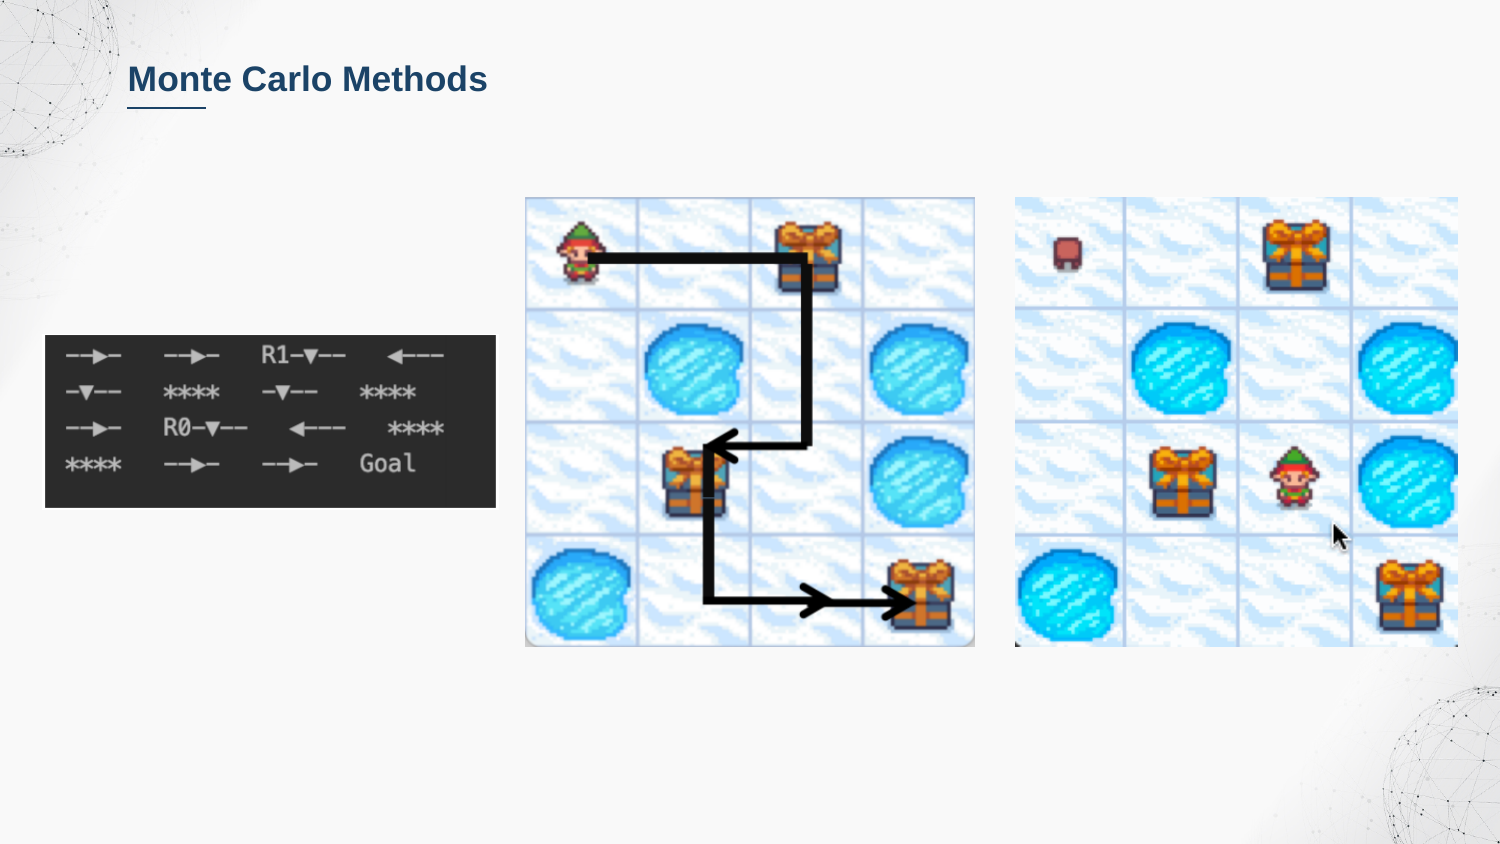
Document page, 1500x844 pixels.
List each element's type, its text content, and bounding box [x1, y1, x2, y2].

picture [0, 0, 1500, 844]
text_box Monte Carlo Methods [116, 50, 710, 105]
